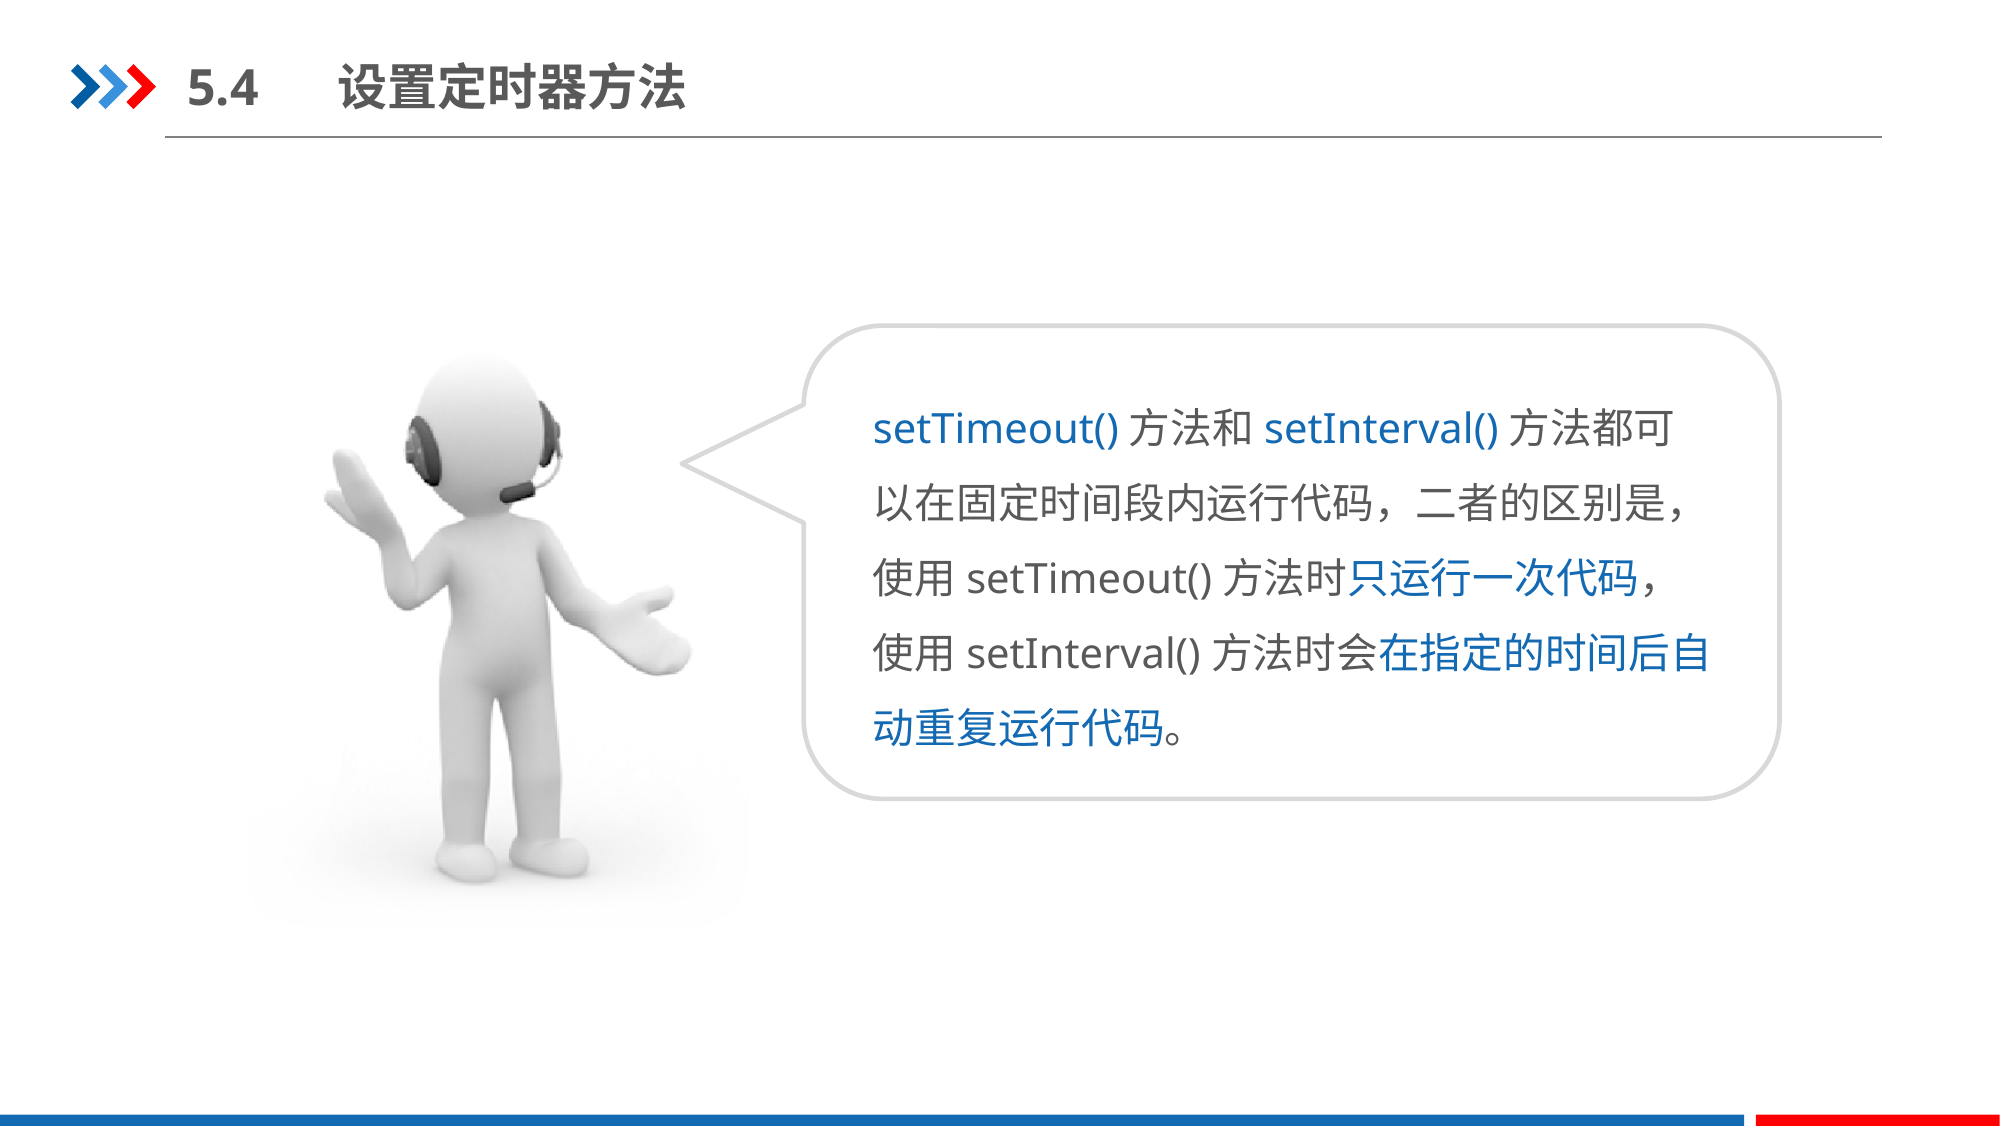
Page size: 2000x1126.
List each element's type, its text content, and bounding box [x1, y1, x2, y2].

picture [160, 126, 831, 1099]
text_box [803, 325, 1780, 800]
text_box 5.4 设置定时器方法 [187, 43, 705, 125]
